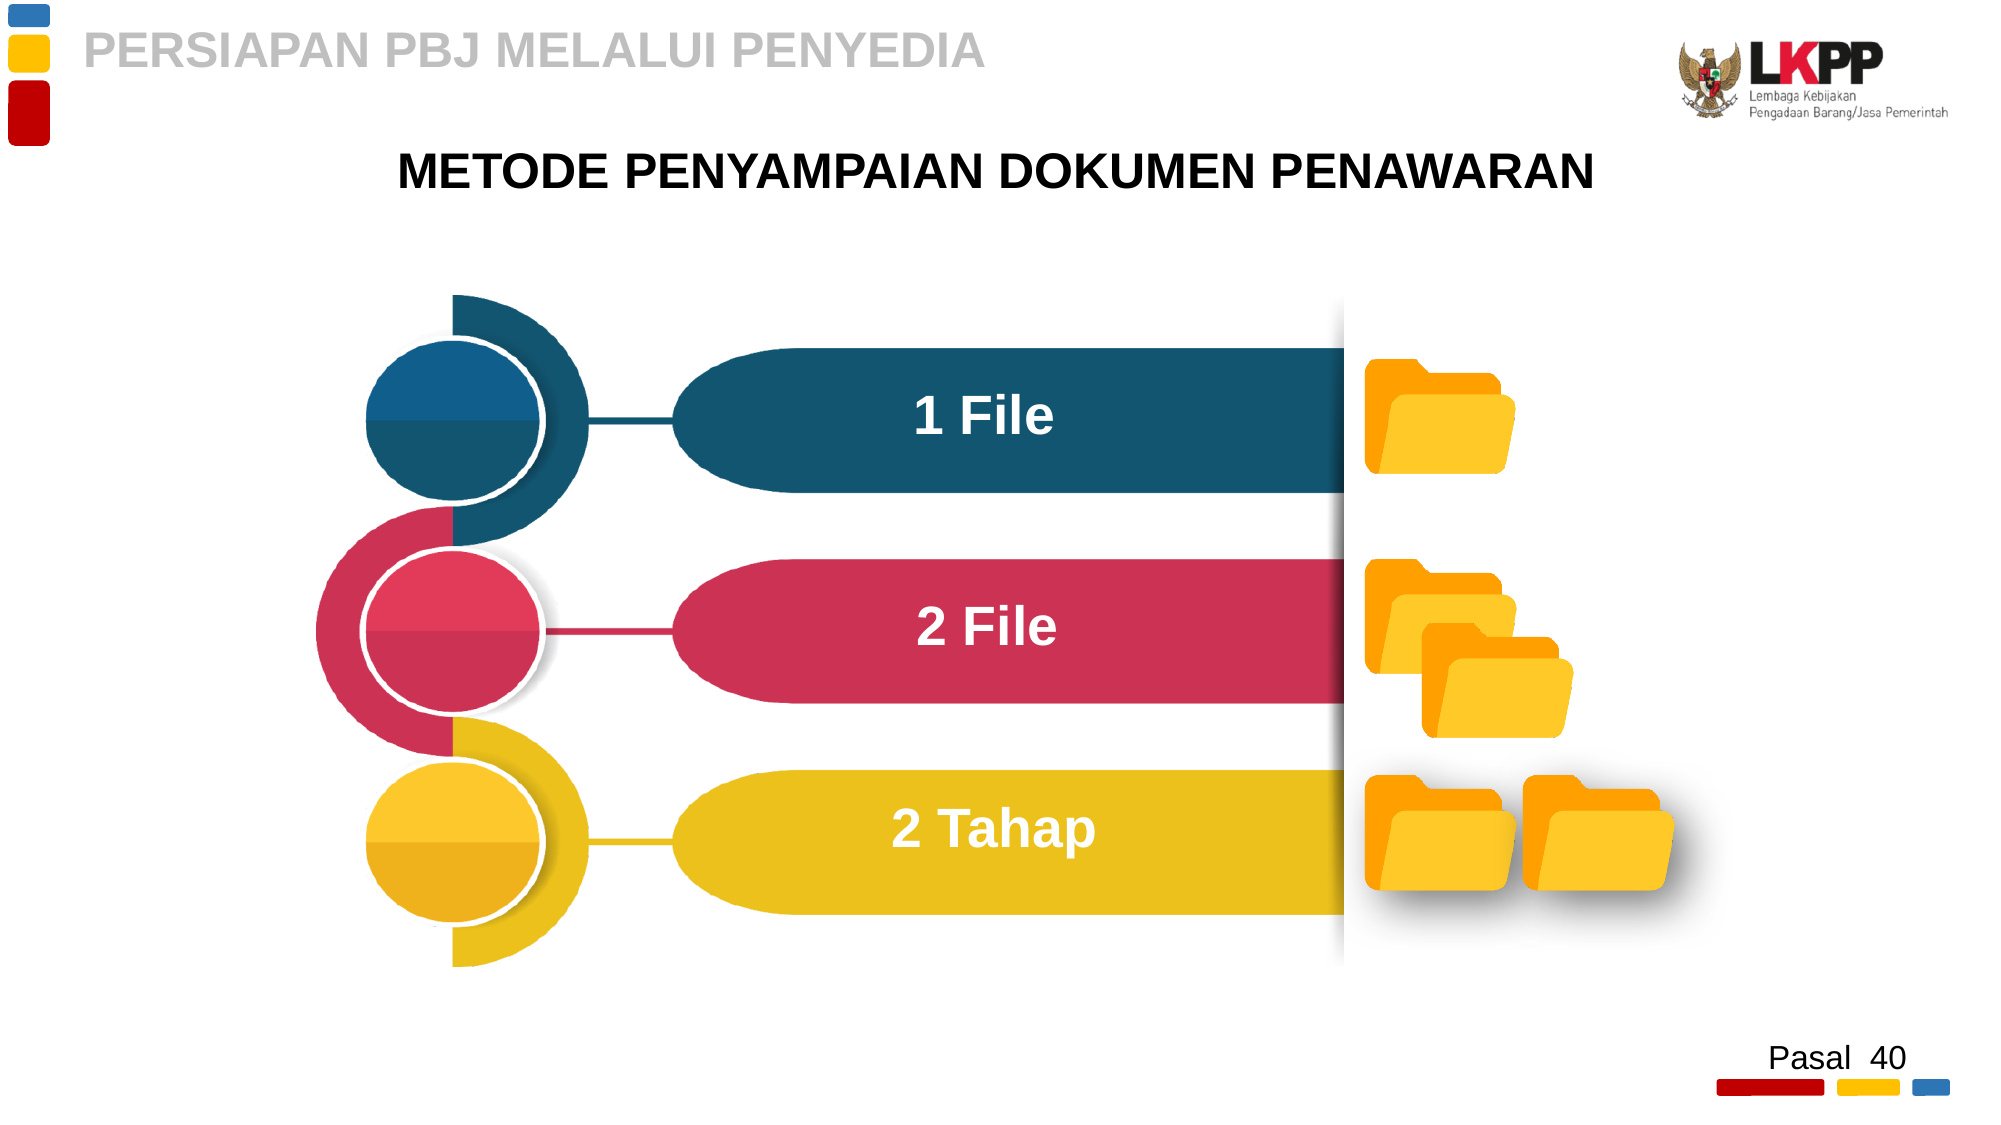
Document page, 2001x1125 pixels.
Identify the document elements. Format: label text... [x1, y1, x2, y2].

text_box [316, 295, 1683, 967]
text_box METODE PENYAMPAIAN DOKUMEN PENAWARAN [382, 131, 1611, 207]
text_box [1716, 1079, 1950, 1096]
text_box [1654, 15, 1971, 146]
text_box PERSIAPAN PBJ MELALUI PENYEDIA [83, 0, 1667, 96]
text_box Pasal 40 [1687, 1028, 1988, 1084]
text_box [0, 54, 100, 96]
